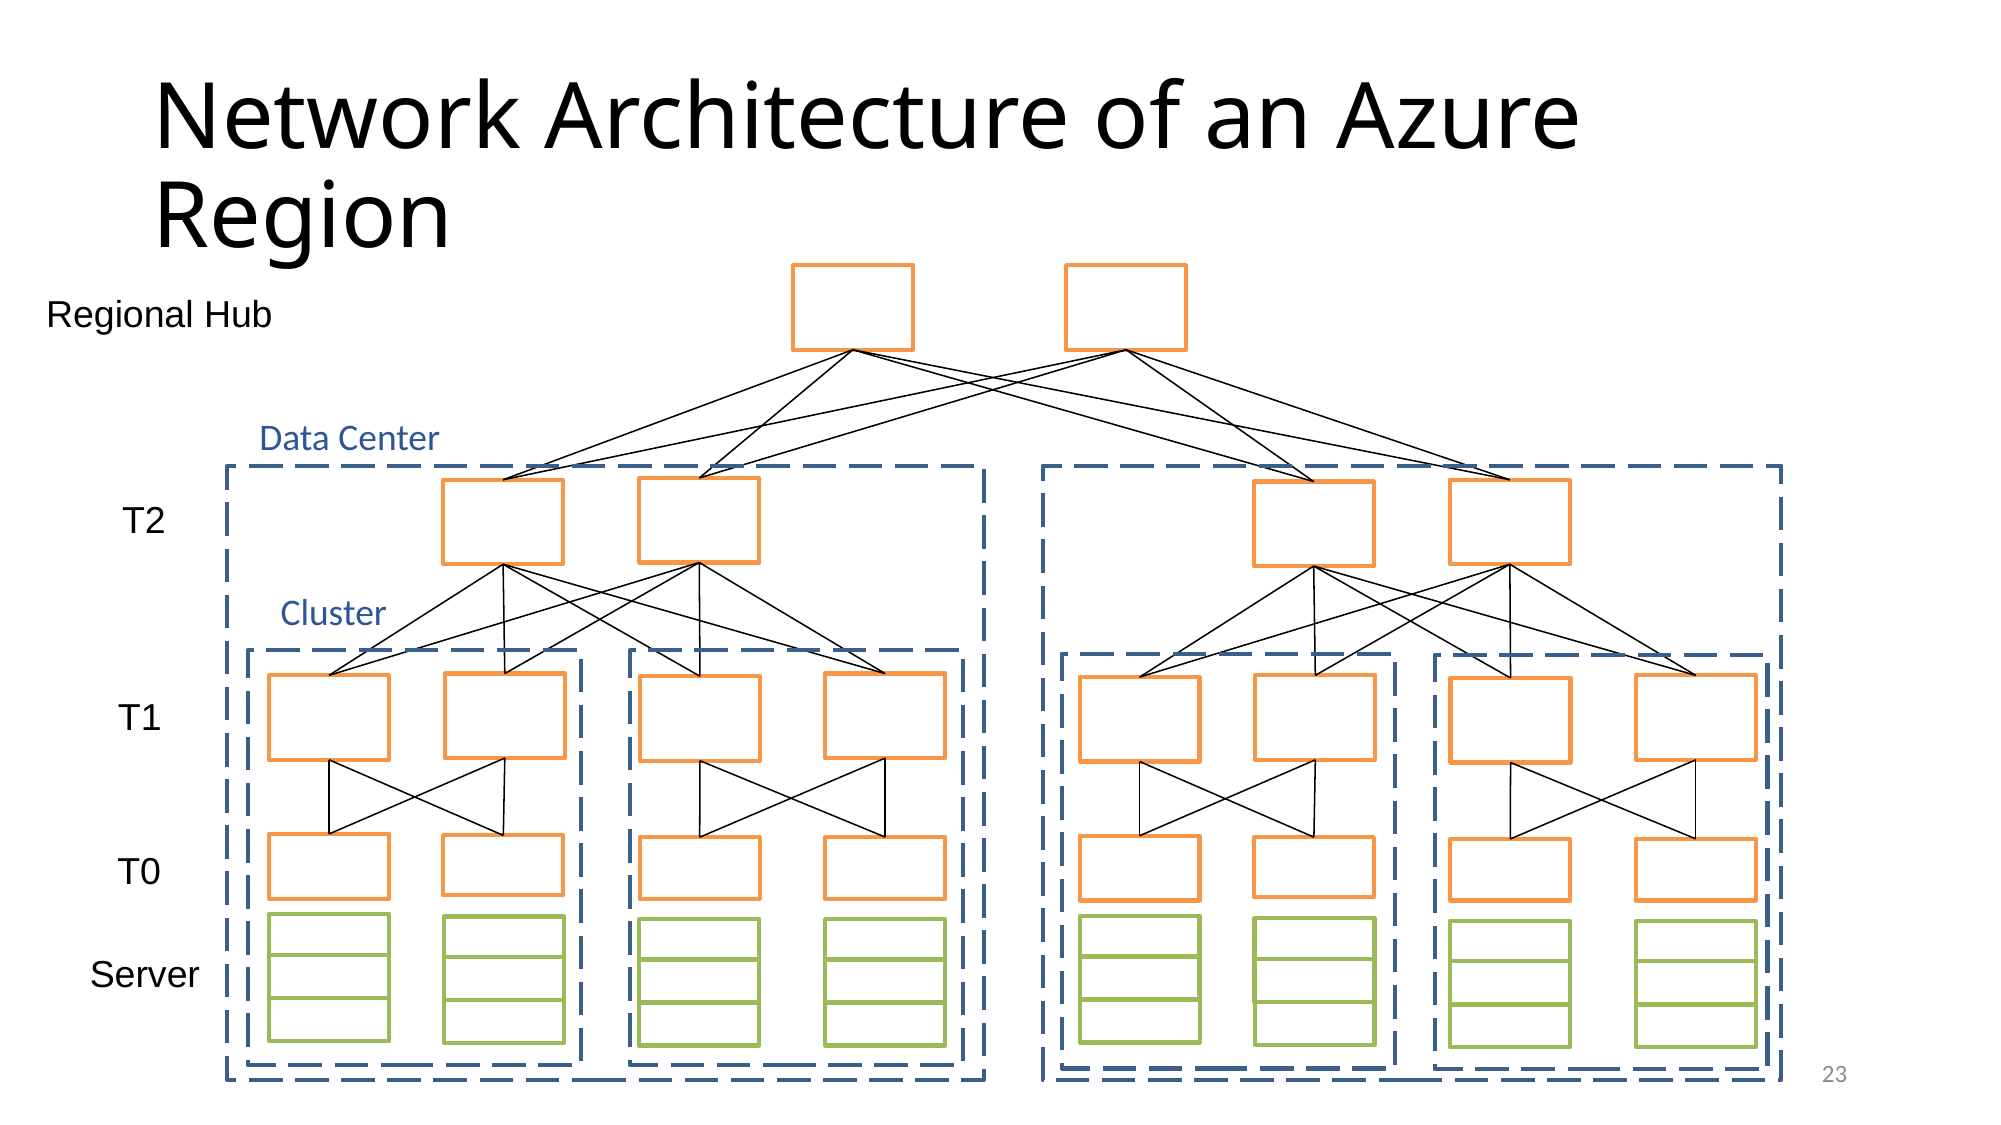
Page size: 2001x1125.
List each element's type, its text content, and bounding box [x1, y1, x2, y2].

text_box [1061, 653, 1395, 1069]
title Network Architecture of an Azure Region [137, 59, 1863, 278]
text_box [1139, 761, 1314, 838]
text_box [444, 916, 565, 1044]
text_box [1434, 654, 1768, 1070]
text_box T0 [102, 839, 177, 900]
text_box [1126, 349, 1510, 480]
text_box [1509, 564, 1696, 676]
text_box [1635, 920, 1756, 1048]
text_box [503, 564, 699, 674]
text_box [227, 465, 984, 1081]
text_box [503, 349, 1126, 480]
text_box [699, 349, 1126, 478]
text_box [269, 914, 390, 1041]
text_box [1139, 564, 1315, 677]
text_box T1 [103, 685, 177, 746]
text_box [1254, 918, 1375, 1045]
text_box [639, 919, 760, 1046]
text_box Regional Hub [31, 283, 288, 343]
text_box Data Center [229, 405, 470, 466]
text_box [329, 759, 504, 836]
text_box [1510, 762, 1696, 839]
text_box [792, 265, 913, 349]
text_box [629, 650, 963, 1066]
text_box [700, 760, 886, 837]
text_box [1449, 920, 1570, 1048]
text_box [699, 562, 886, 674]
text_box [825, 919, 946, 1046]
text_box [329, 562, 504, 676]
text_box Server [75, 942, 216, 1003]
slide_number 23 [1412, 1042, 1863, 1103]
text_box [1042, 465, 1782, 1081]
text_box T2 [107, 488, 181, 549]
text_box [1313, 566, 1509, 676]
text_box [1079, 915, 1200, 1043]
text_box [1066, 265, 1187, 349]
text_box Cluster [213, 580, 329, 641]
text_box [247, 650, 581, 1066]
